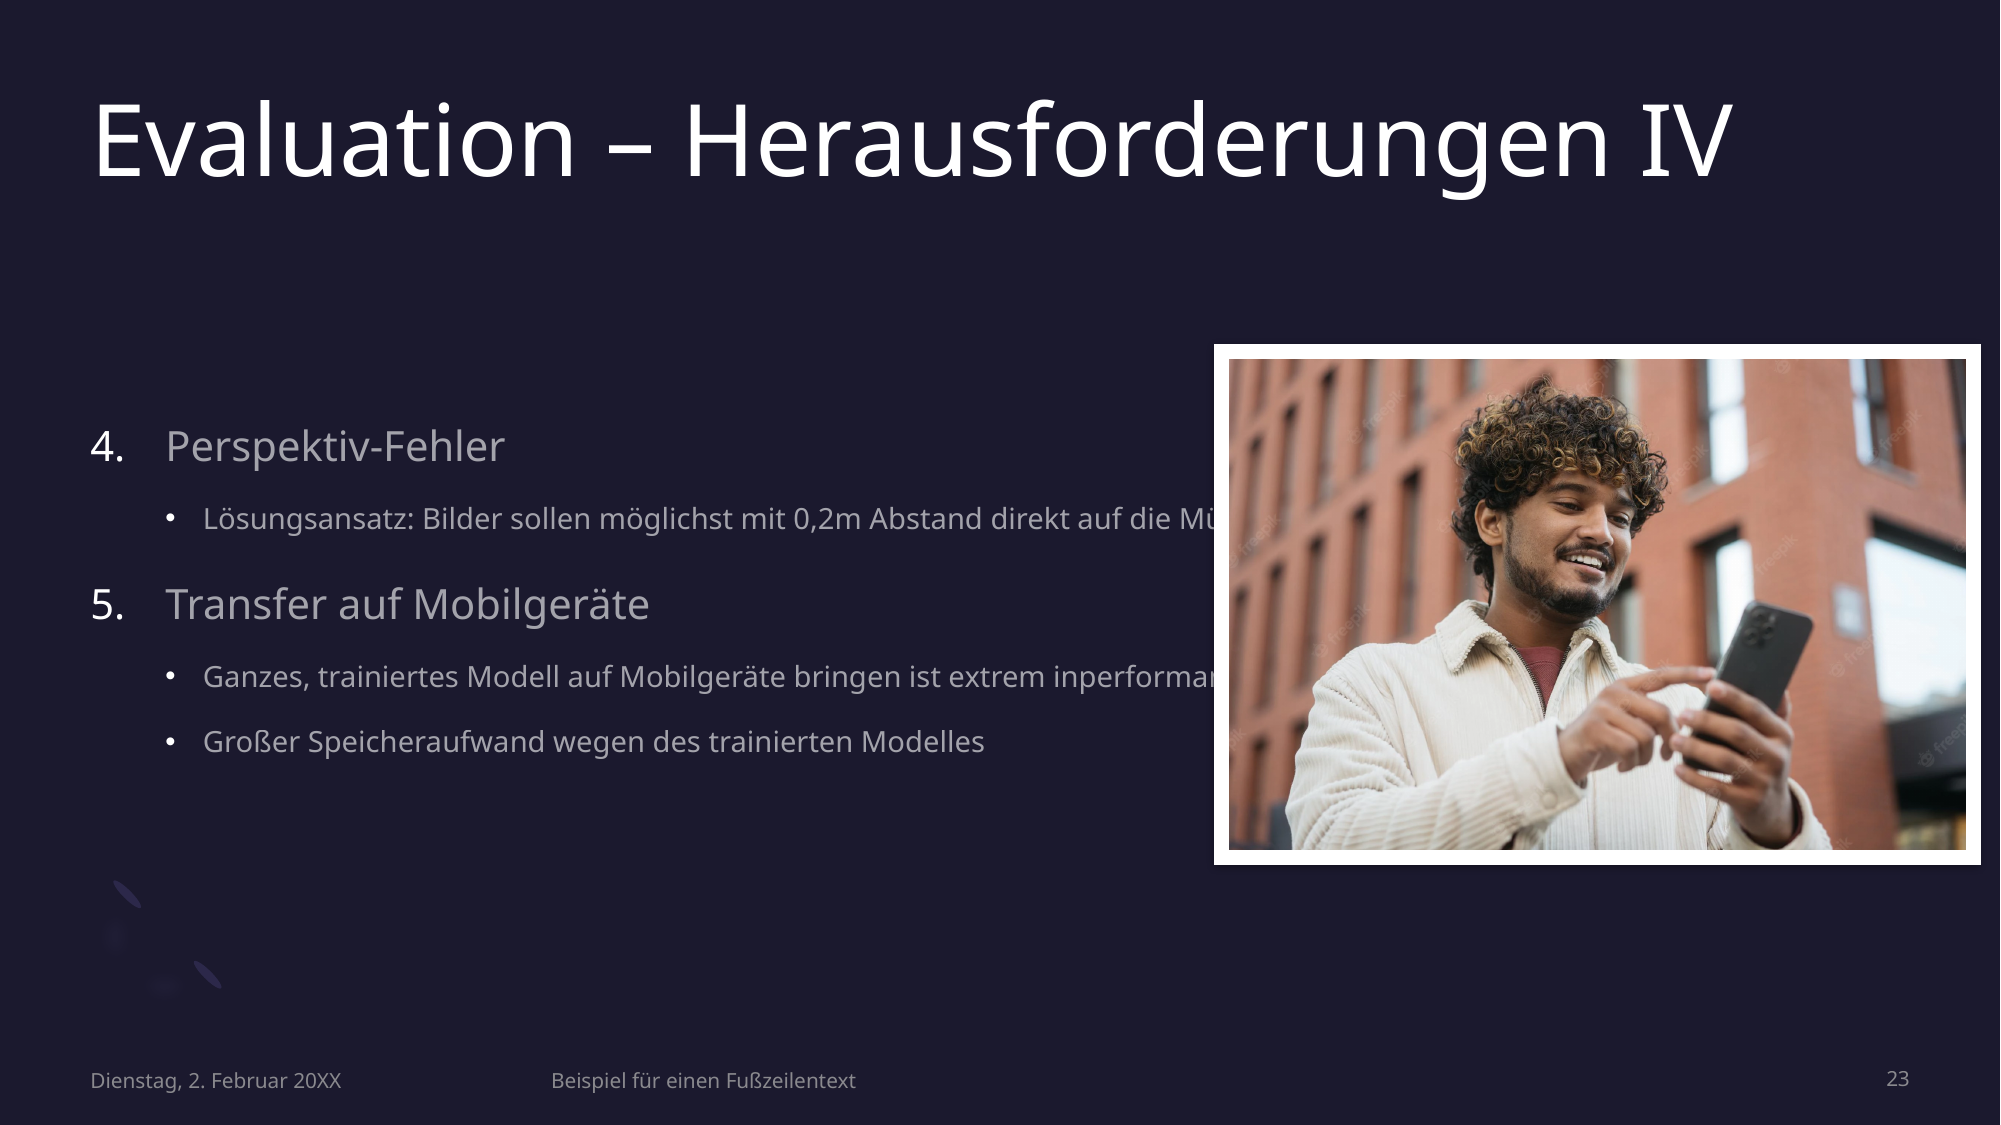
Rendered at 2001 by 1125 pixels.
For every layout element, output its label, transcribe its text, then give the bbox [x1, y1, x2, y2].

footer Beispiel für einen Fußzeilentext [551, 1067, 1598, 1093]
picture [1228, 358, 1967, 851]
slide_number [90, 1067, 522, 1093]
title Evaluation – Herausforderungen IV [90, 90, 1910, 309]
list Perspektiv-Fehler Lösungsansatz: Bilder sollen möglichst mit 0,2m Abstand direkt auf die Münzen zeigen Transfer auf Mobilgeräte Ganzes, trainiertes Modell auf Mobilgeräte bringen ist extrem inperformant Großer Speicheraufwand wegen des trainierten Modelles [90, 414, 1910, 1068]
slide_number 23 [1632, 1067, 1910, 1093]
